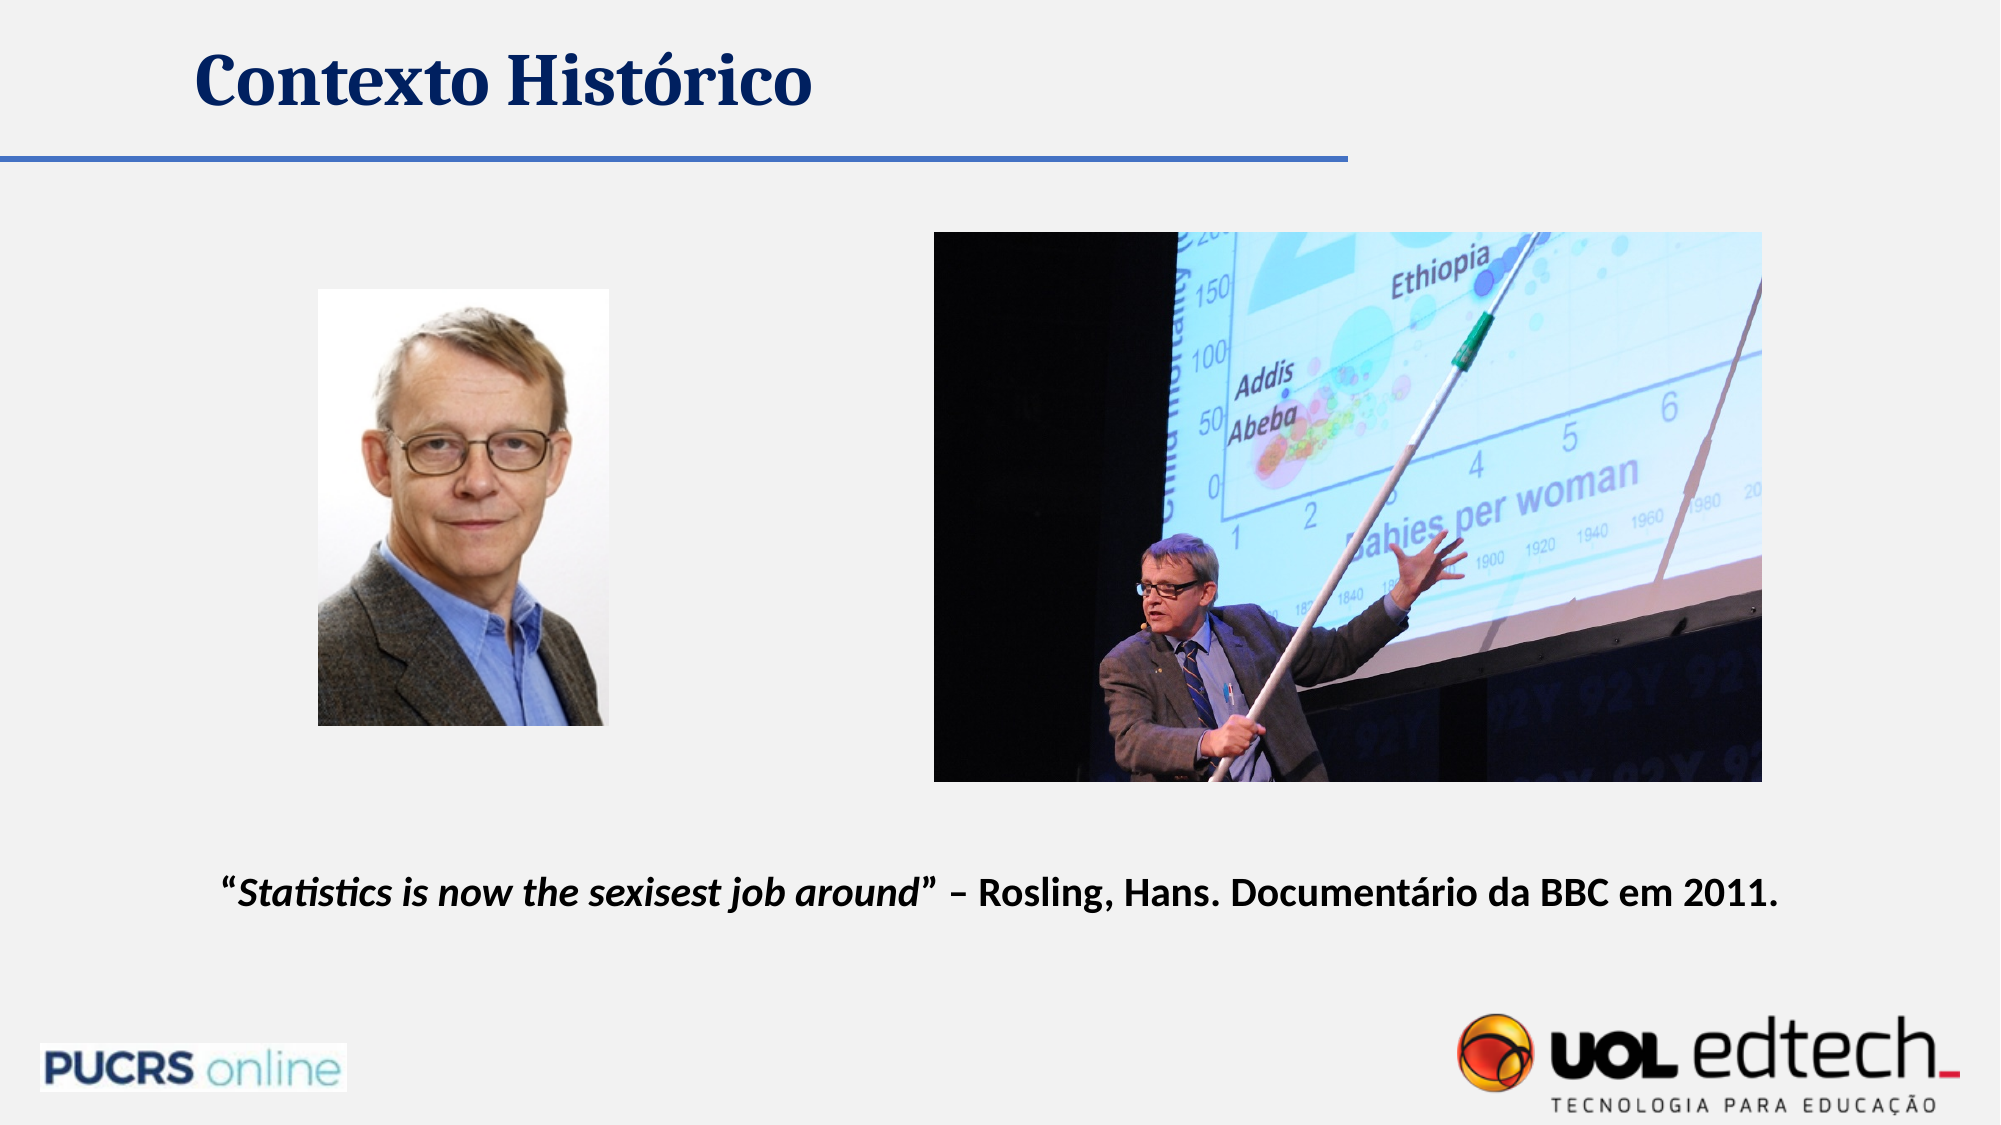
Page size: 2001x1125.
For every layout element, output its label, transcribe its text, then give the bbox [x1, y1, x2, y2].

picture [40, 1043, 347, 1092]
picture [934, 232, 1762, 782]
picture [318, 289, 609, 726]
picture [1457, 1010, 1960, 1125]
text_box “Statistics is now the sexisest job around” – Rosling, Hans. Documentário da BBC em 2011. [140, 856, 1859, 922]
text_box Contexto Histórico [181, 23, 1000, 128]
